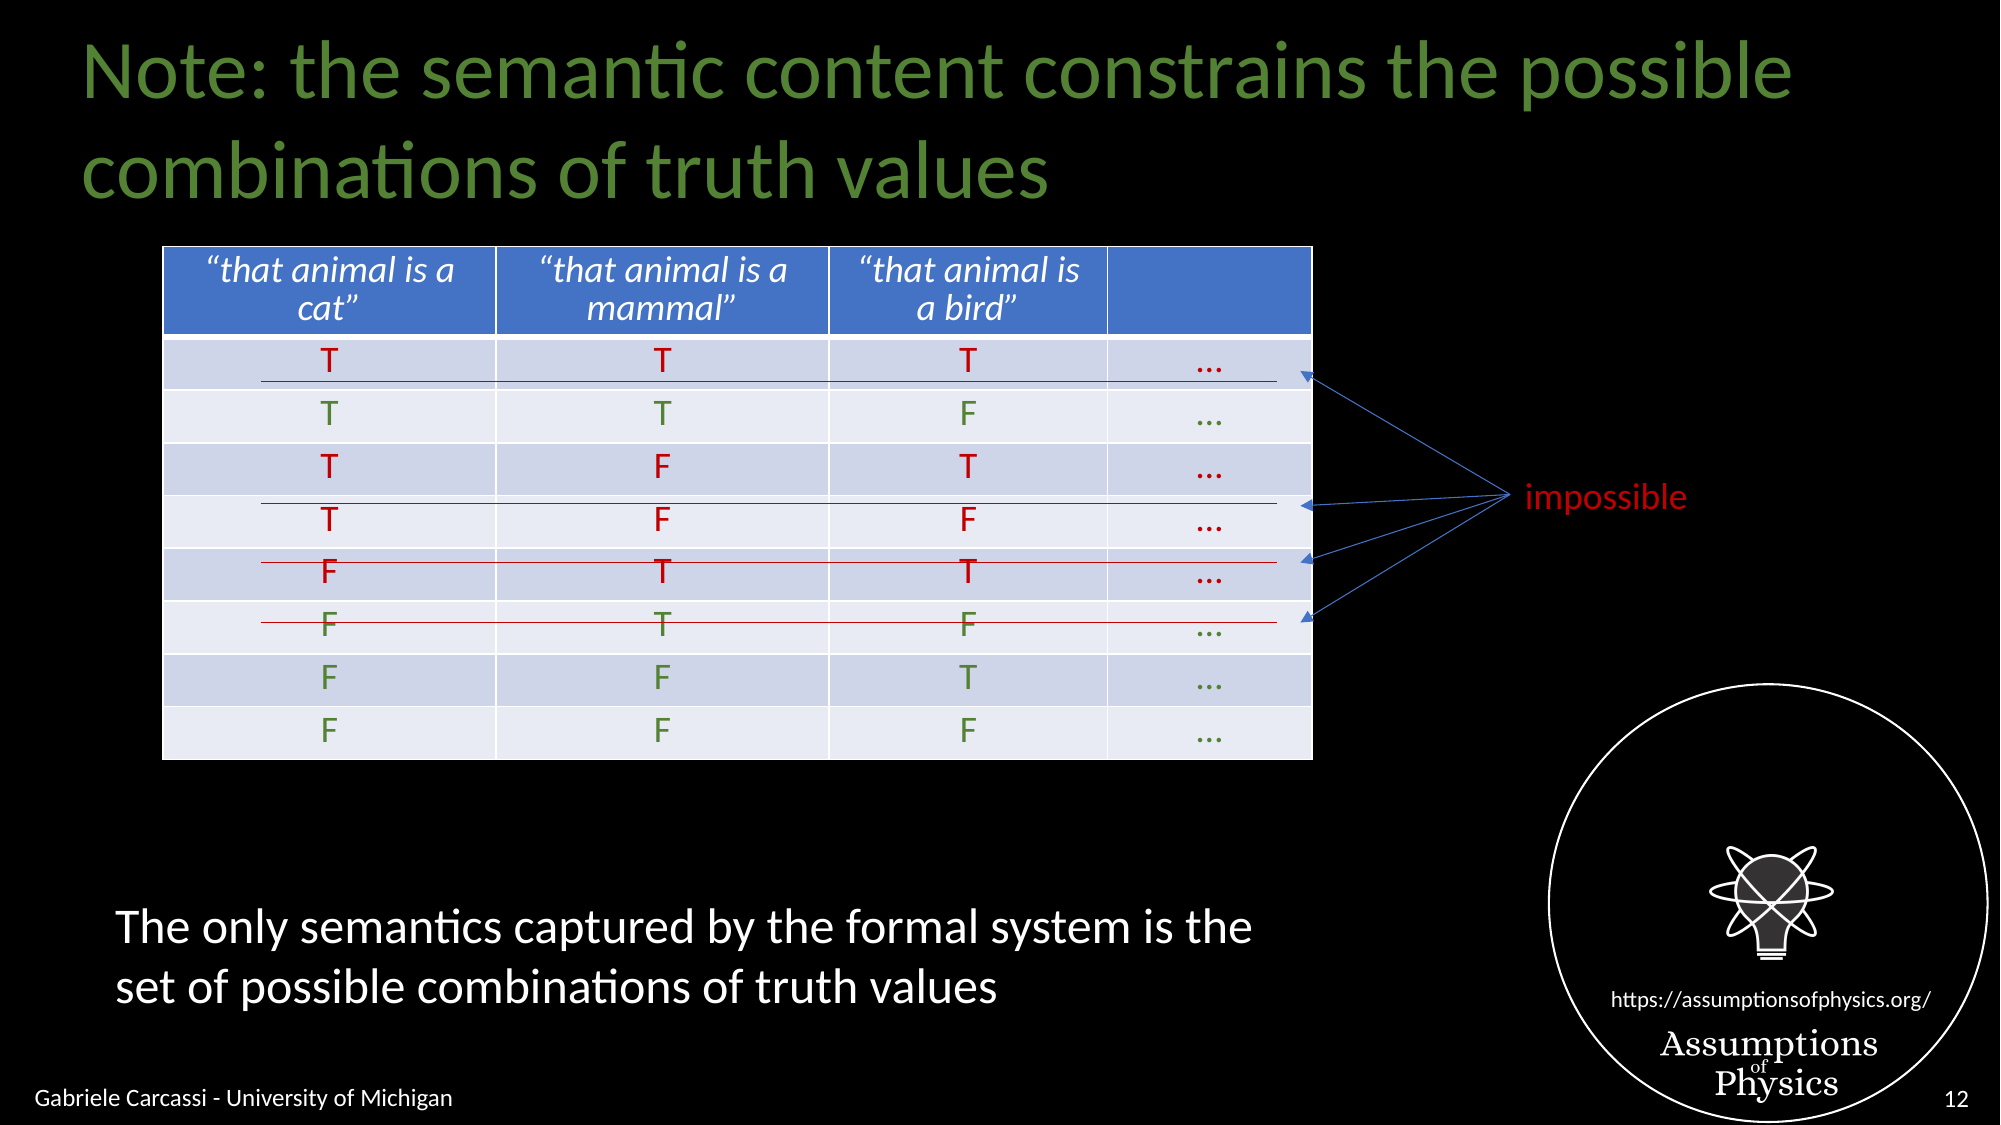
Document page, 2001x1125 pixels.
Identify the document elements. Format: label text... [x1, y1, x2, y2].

text_box The only semantics captured by the formal system is the set of possible combinations of truth values [100, 886, 1312, 1021]
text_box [1300, 494, 1510, 623]
text_box impossible [1510, 464, 1703, 525]
slide_number 12 [1893, 1078, 1985, 1116]
footer Gabriele Carcassi - University of Michigan [19, 1077, 999, 1116]
picture [1709, 846, 1834, 960]
text_box Note: the semantic content constrains the possible combinations of truth values [67, 7, 1952, 223]
picture [1660, 1029, 1877, 1103]
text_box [1300, 370, 1510, 494]
